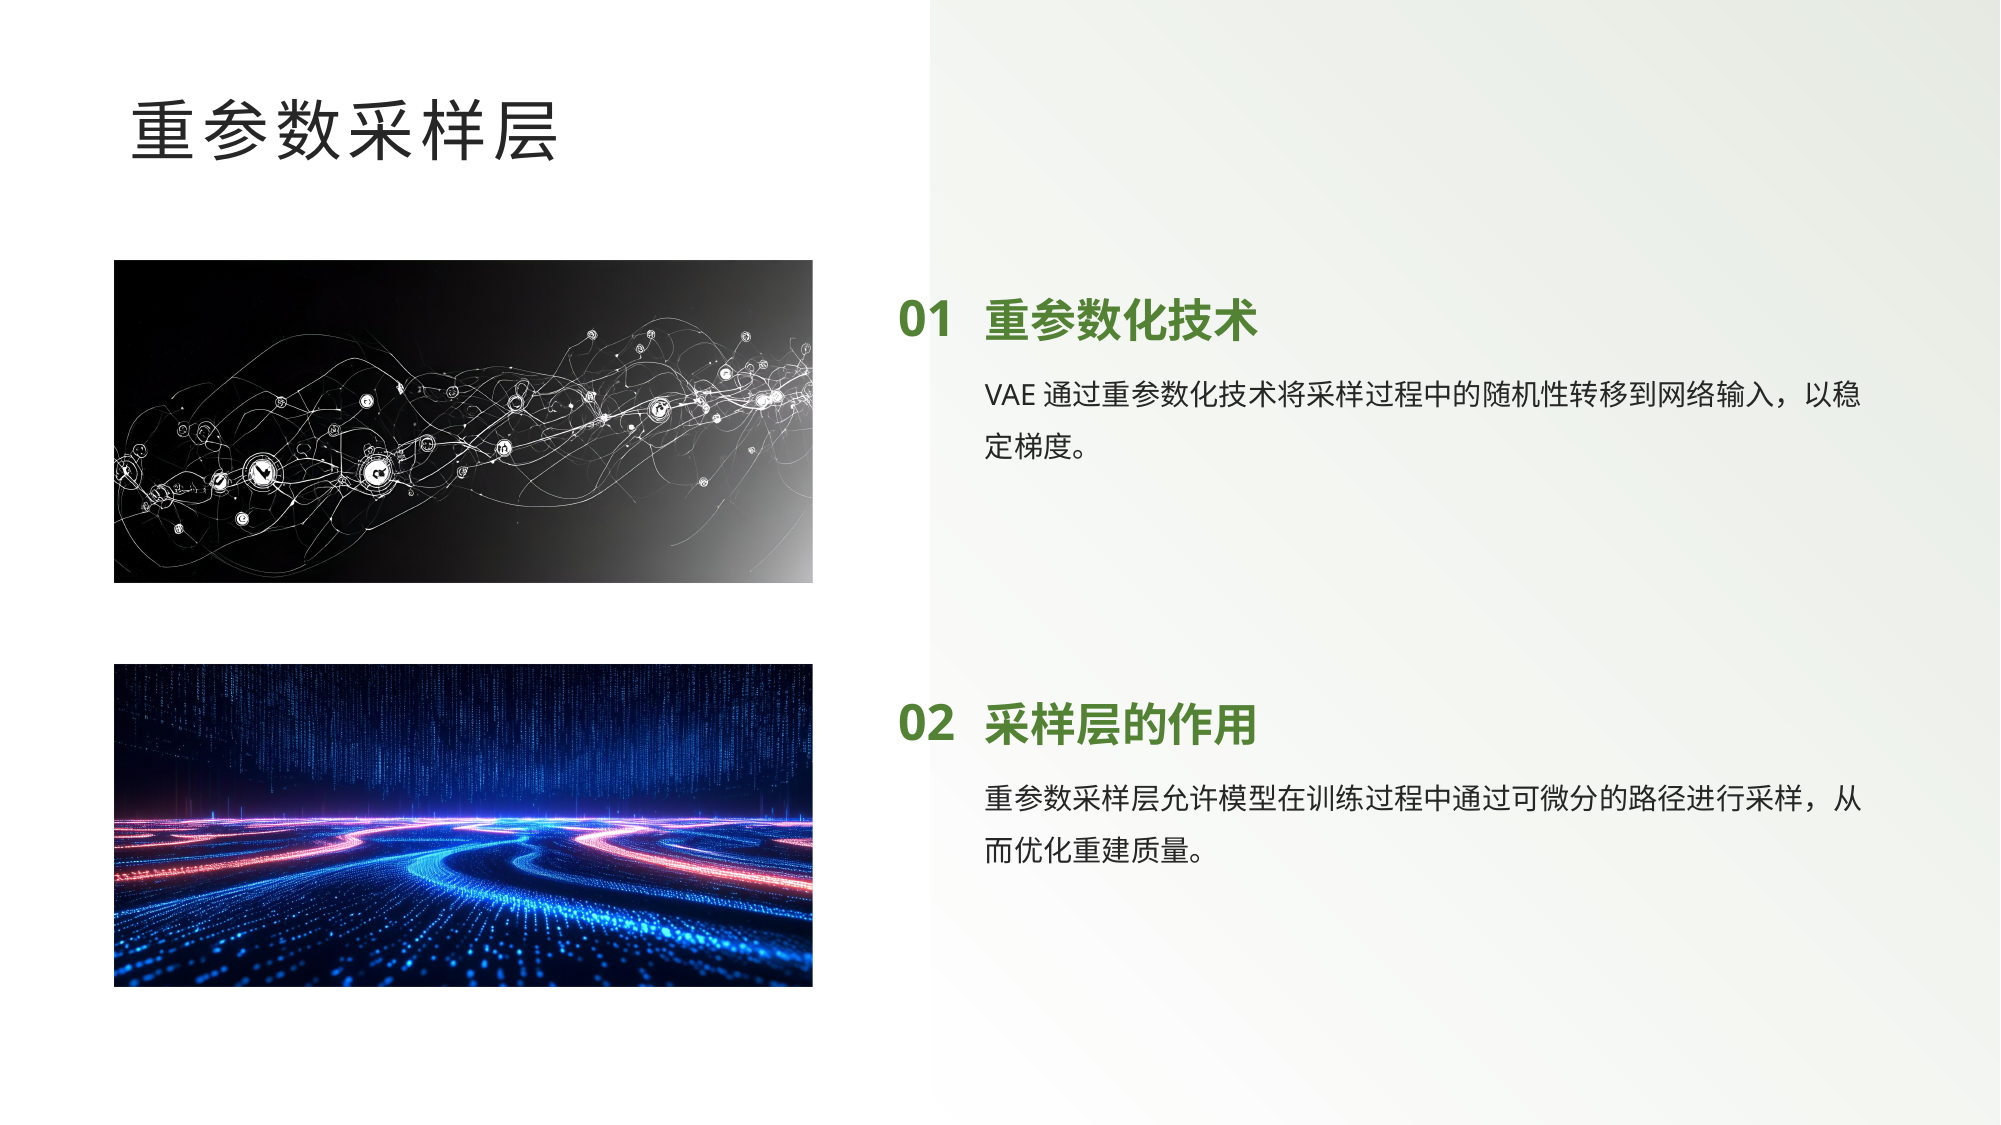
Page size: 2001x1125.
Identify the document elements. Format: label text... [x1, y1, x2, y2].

text_box 重参数化技术 [985, 285, 1886, 347]
text_box 重参数采样层允许模型在训练过程中通过可微分的路径进行采样，从而优化重建质量。 [985, 762, 1886, 923]
text_box 02 [898, 689, 977, 751]
picture [114, 260, 813, 583]
picture [114, 664, 813, 987]
text_box 01 [898, 285, 977, 347]
title 重参数采样层 [114, 59, 1886, 178]
text_box 采样层的作用 [985, 689, 1886, 751]
text_box VAE通过重参数化技术将采样过程中的随机性转移到网络输入，以稳定梯度。 [985, 358, 1886, 519]
